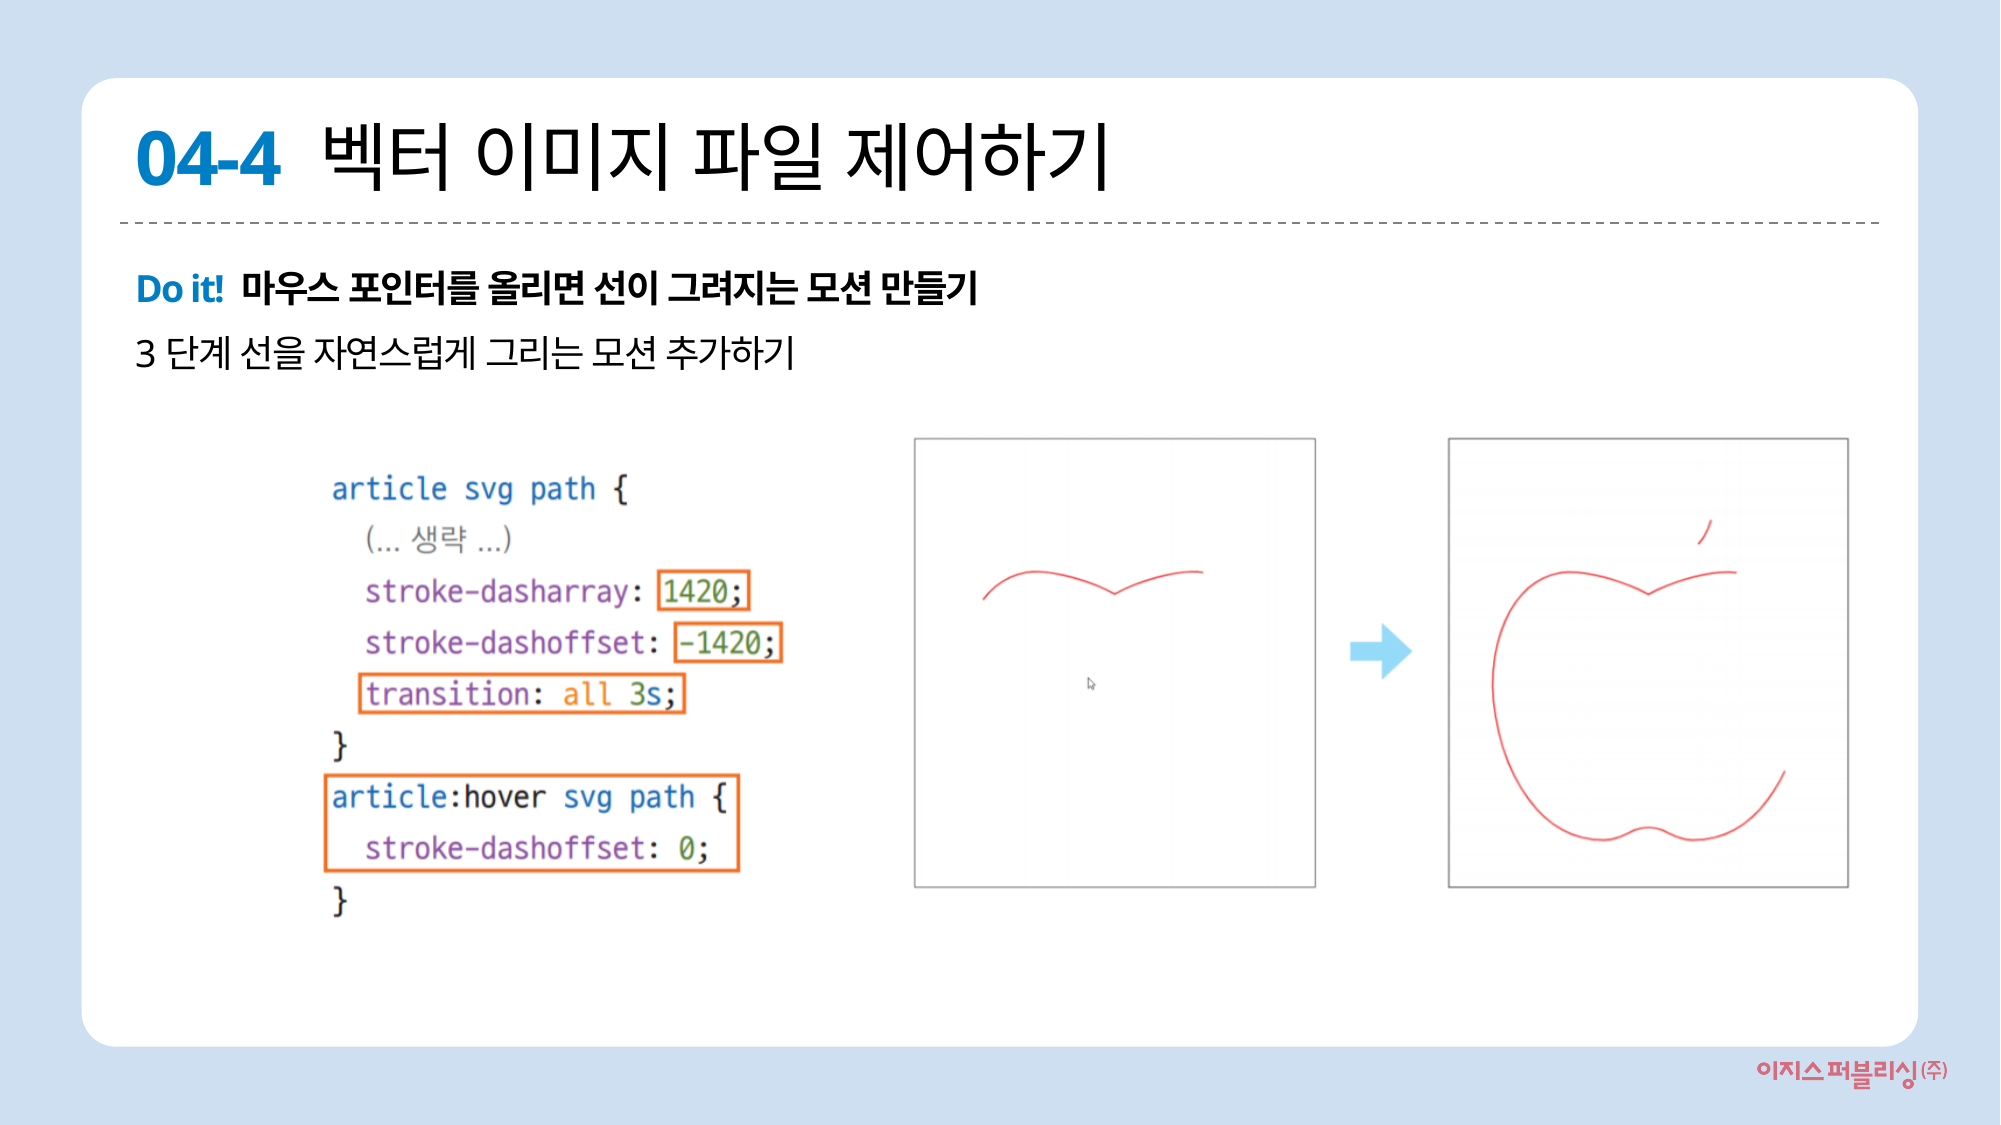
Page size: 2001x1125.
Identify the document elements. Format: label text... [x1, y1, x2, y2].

picture [312, 468, 804, 933]
title 04-4 벡터 이미지 파일 제어하기 [120, 109, 1880, 209]
picture [899, 426, 1859, 898]
list Do it! 마우스 포인터를 올리면 선이 그려지는 모션 만들기 3단계 선을 자연스럽게 그리는 모션 추가하기 [120, 257, 1232, 1009]
